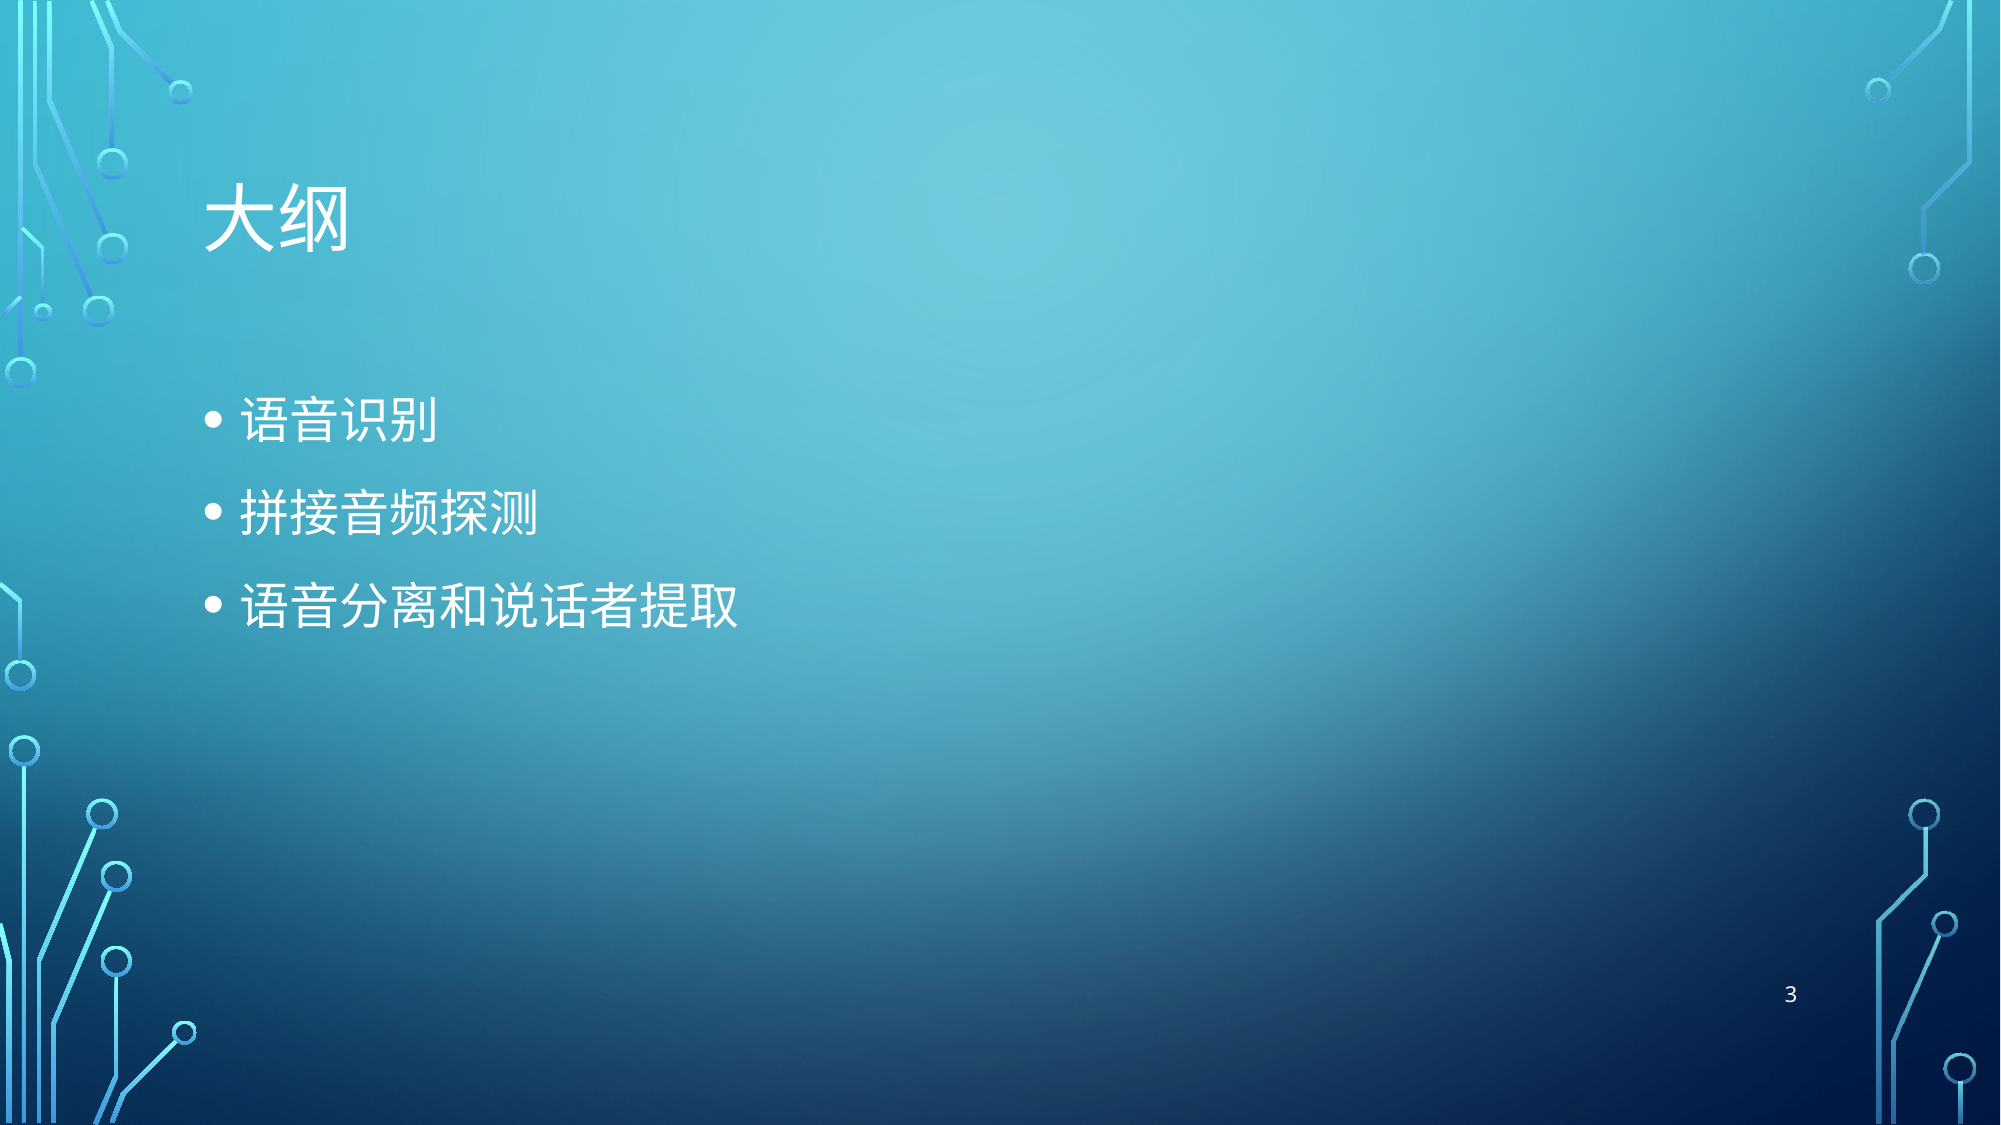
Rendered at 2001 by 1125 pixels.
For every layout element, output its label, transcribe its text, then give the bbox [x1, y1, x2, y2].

title 大纲 [187, 101, 1813, 344]
list 语音识别 拼接音频探测 语音分离和说话者提取 [187, 369, 1813, 950]
slide_number 3 [1685, 965, 1813, 1025]
